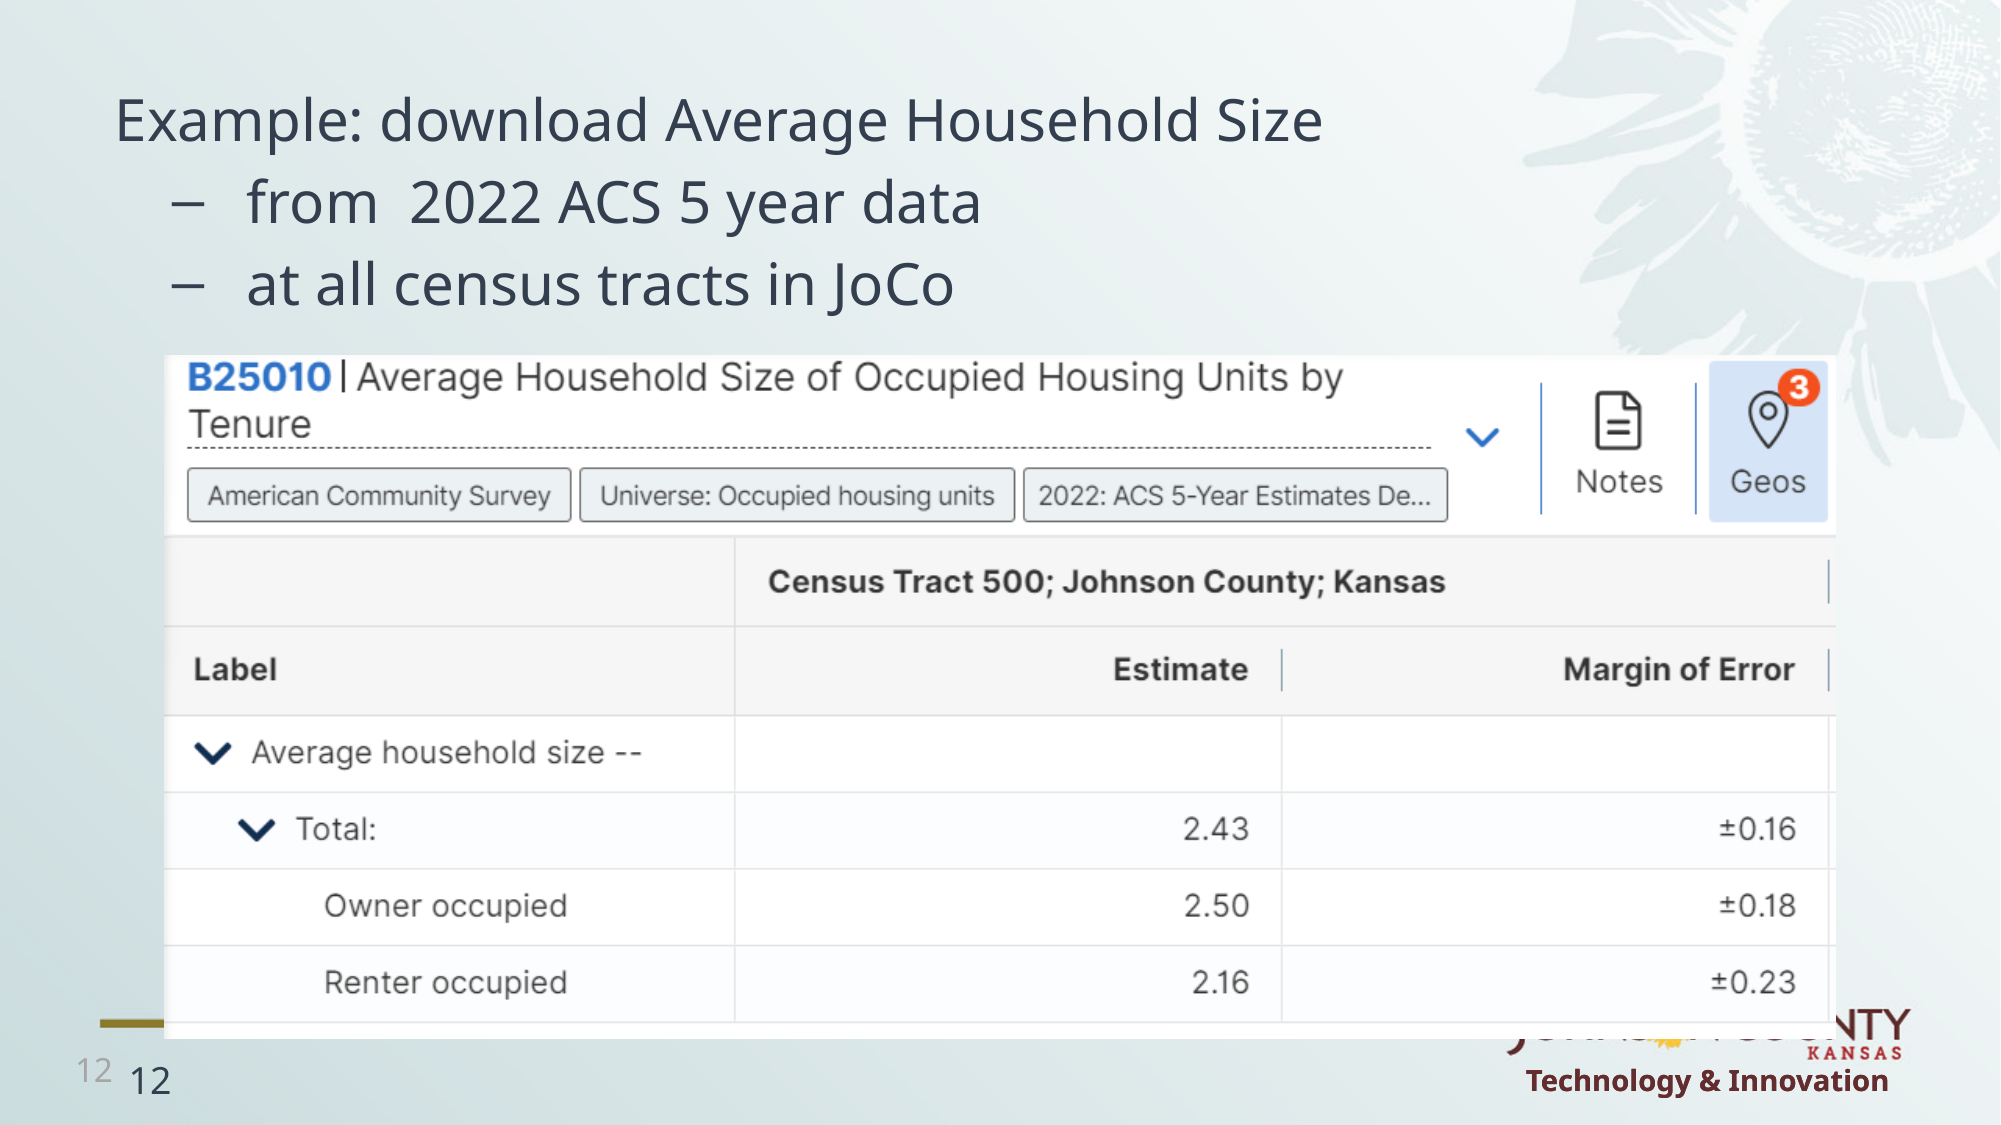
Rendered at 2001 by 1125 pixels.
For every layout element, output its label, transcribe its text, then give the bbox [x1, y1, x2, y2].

picture [0, 0, 2001, 1125]
slide_number 12 [99, 1050, 200, 1110]
list Example: download Average Household Size from 2022 ACS 5 year data at all census tracts in JoCo [99, 75, 1900, 789]
